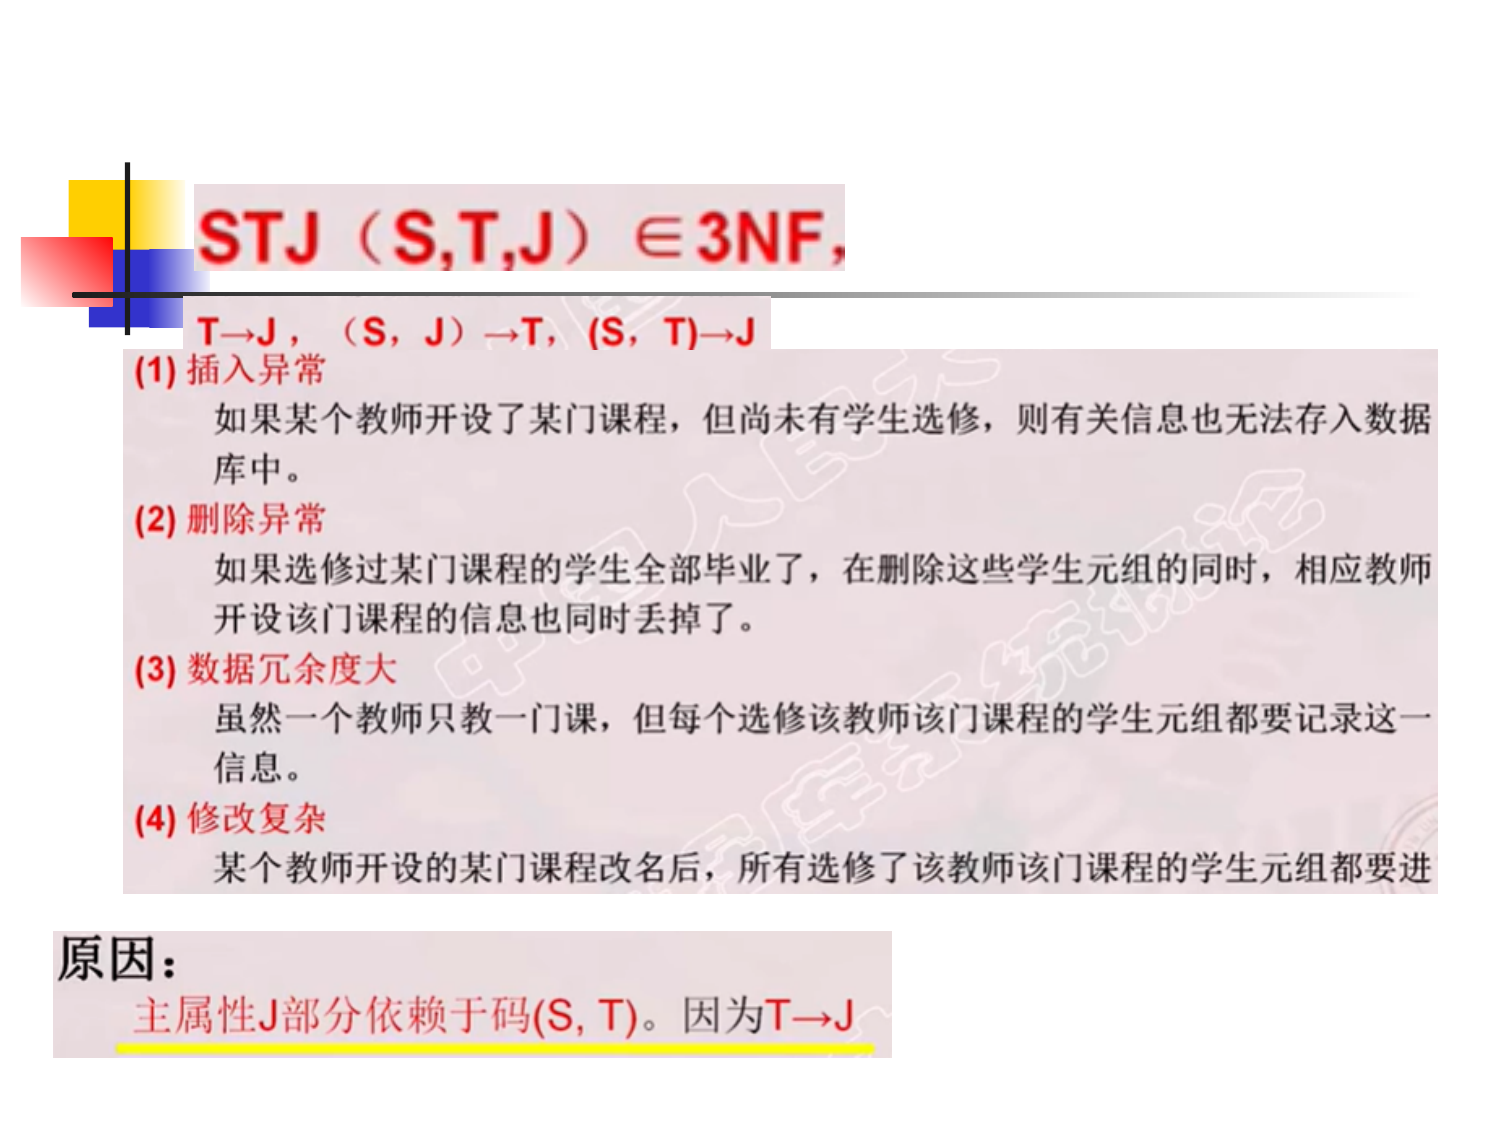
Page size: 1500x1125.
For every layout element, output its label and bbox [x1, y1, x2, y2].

picture [52, 931, 892, 1058]
picture [194, 184, 845, 271]
picture [123, 296, 1438, 894]
